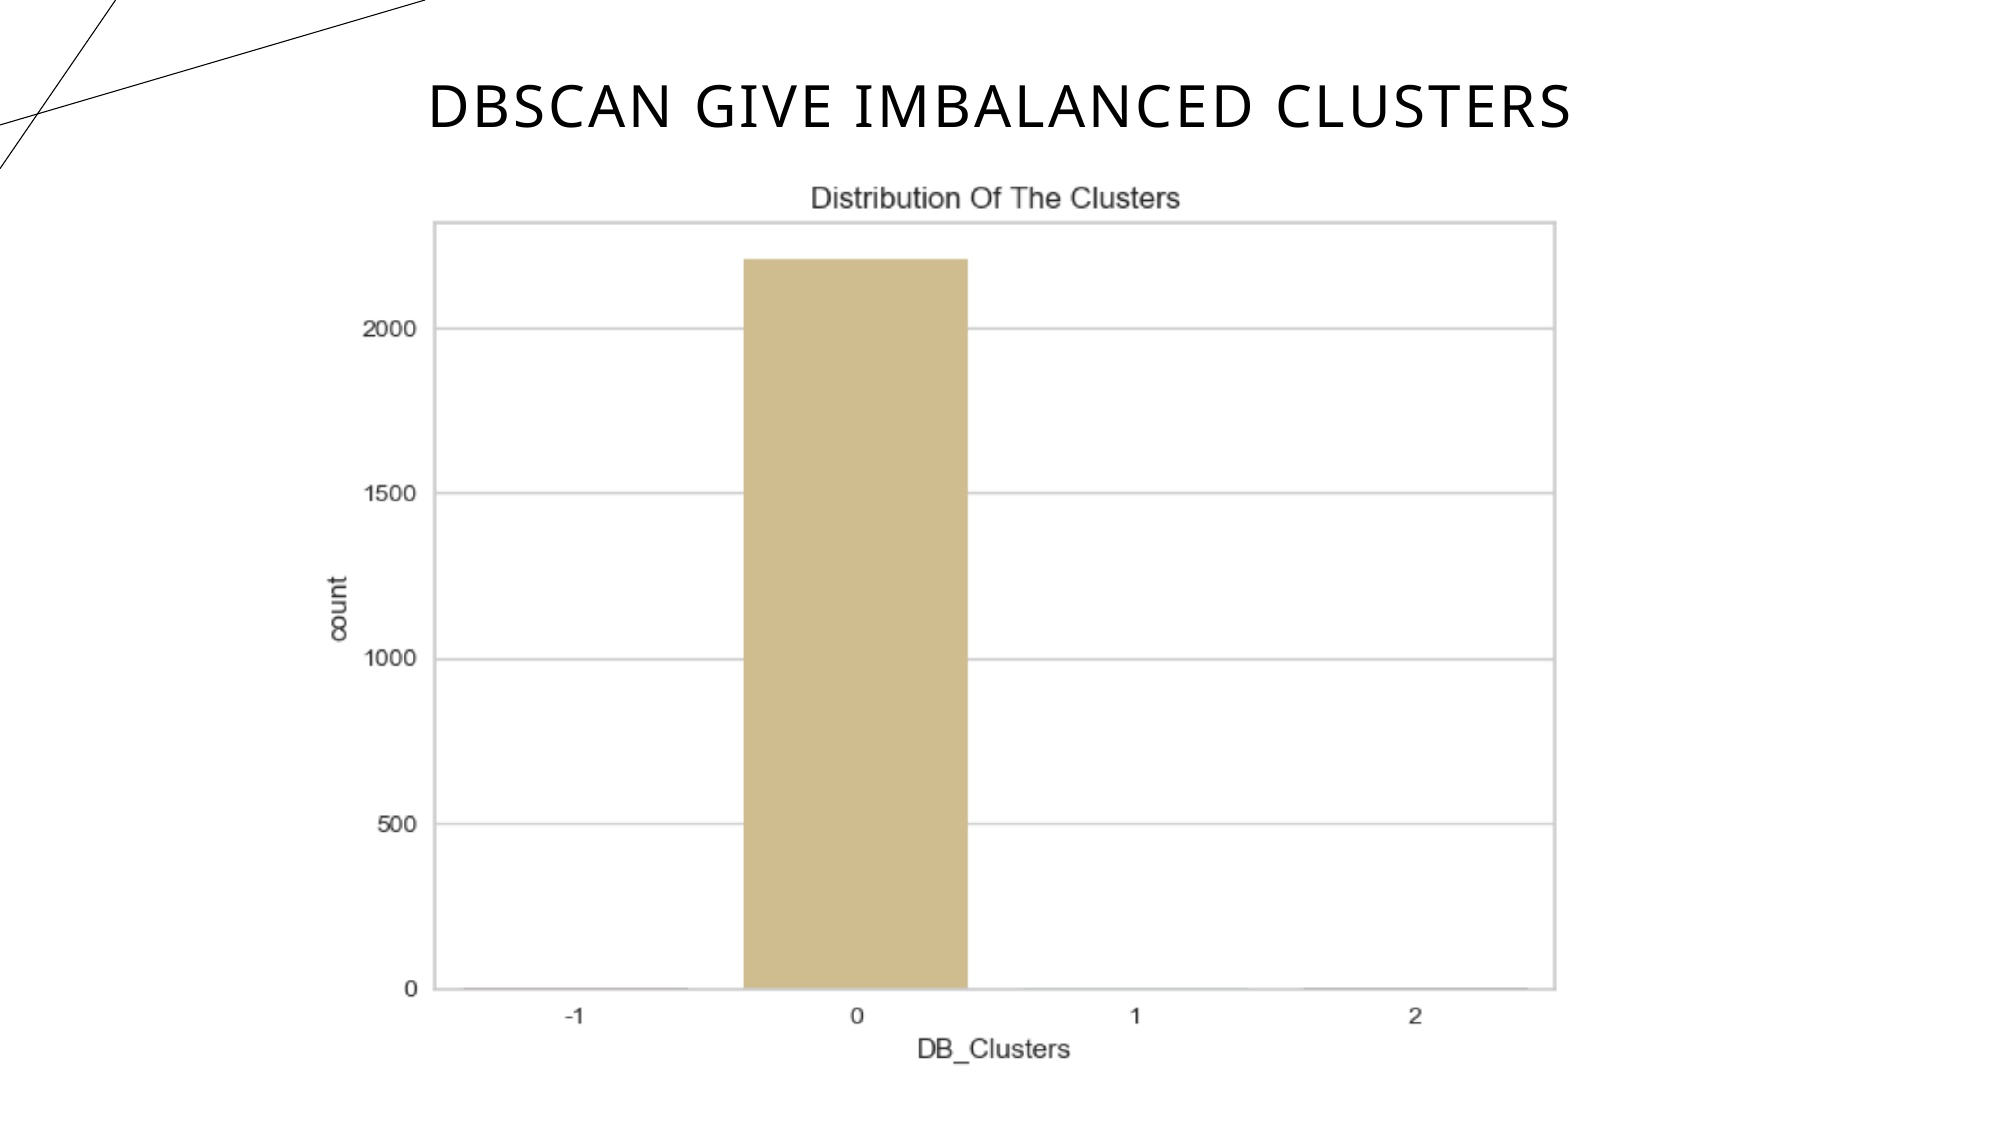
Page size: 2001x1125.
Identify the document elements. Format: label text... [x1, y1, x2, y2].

title DBSCAN give imbalanced clusters [137, 0, 1863, 218]
picture [294, 178, 1570, 1082]
